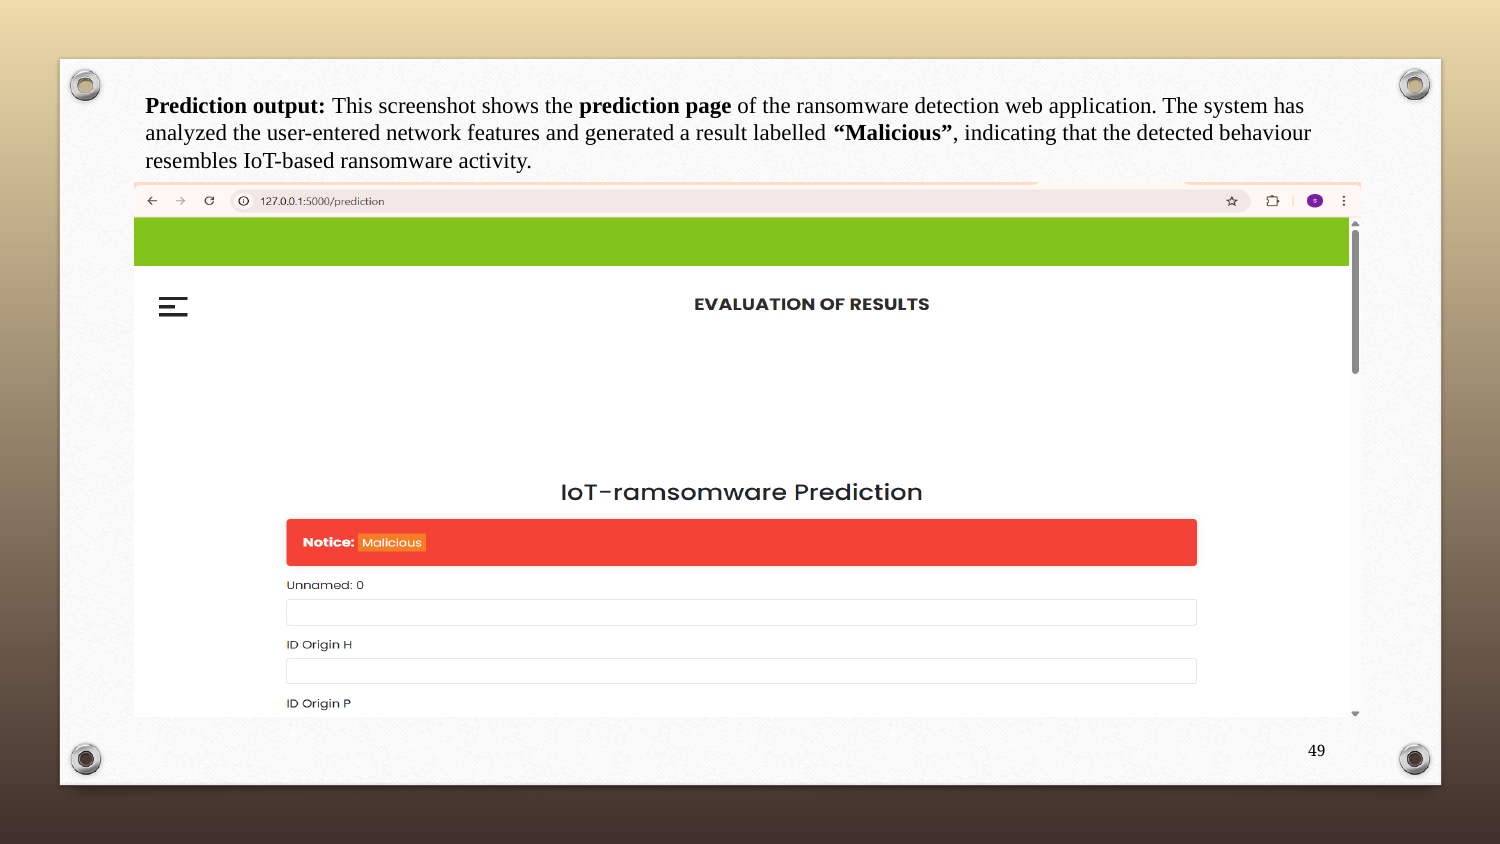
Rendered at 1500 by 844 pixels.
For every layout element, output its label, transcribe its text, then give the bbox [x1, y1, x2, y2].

picture [0, 0, 1500, 844]
text_box Prediction output: This screenshot shows the prediction page of the ransomware detection web application. The system has analyzed the user-entered network features and generated a result labelled “Malicious”, indicating that the detected behaviour resembles IoT-based ransomware activity. [130, 82, 1358, 181]
slide_number 49 [1273, 734, 1341, 769]
